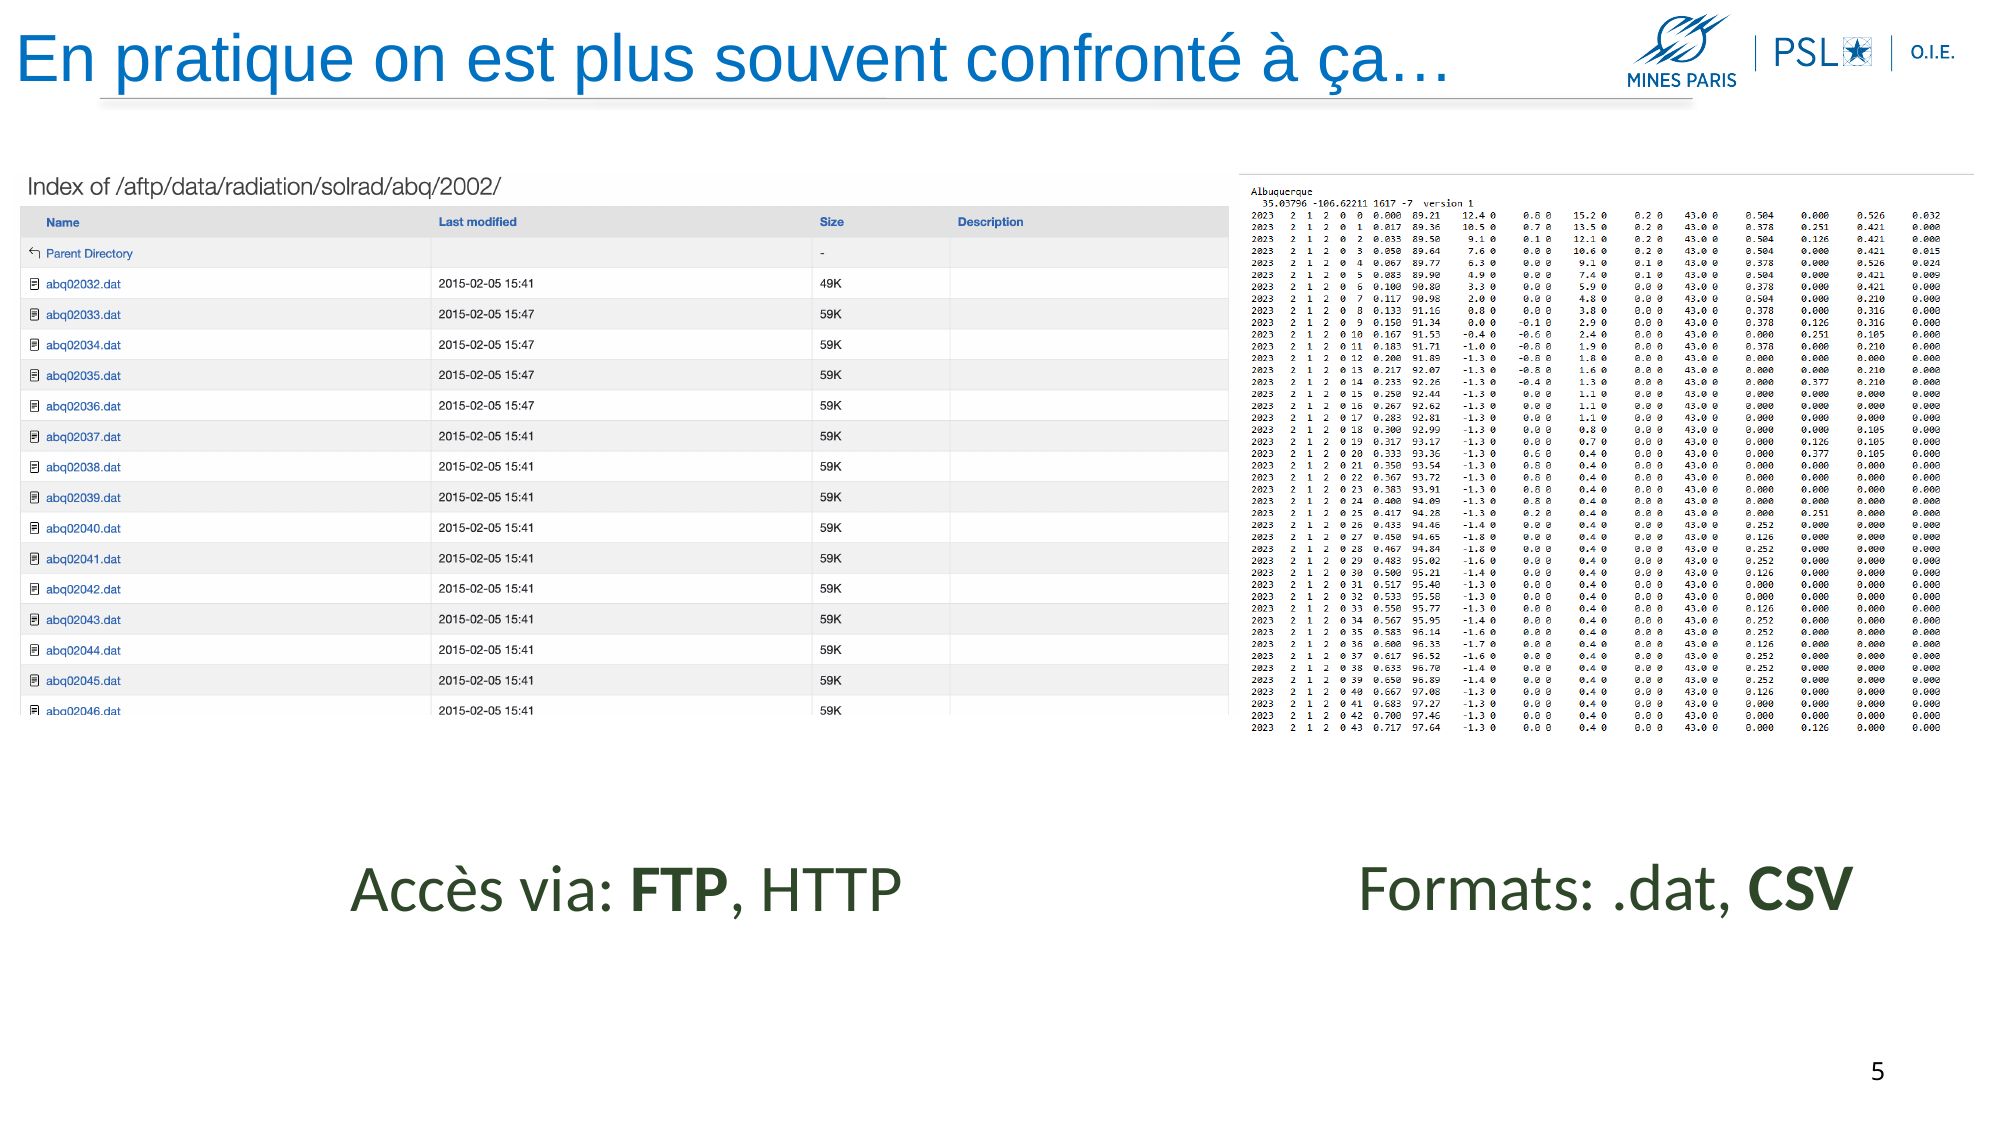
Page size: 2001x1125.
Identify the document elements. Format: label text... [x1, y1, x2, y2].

picture [14, 172, 1974, 735]
text_box Accès via: FTP, HTTP [269, 757, 985, 933]
title En pratique on est plus souvent confronté à ça… [0, 0, 1660, 109]
picture [1520, 0, 2001, 139]
slide_number 5 [1433, 1042, 1900, 1103]
text_box Formats: .dat, CSV [1322, 756, 1890, 931]
